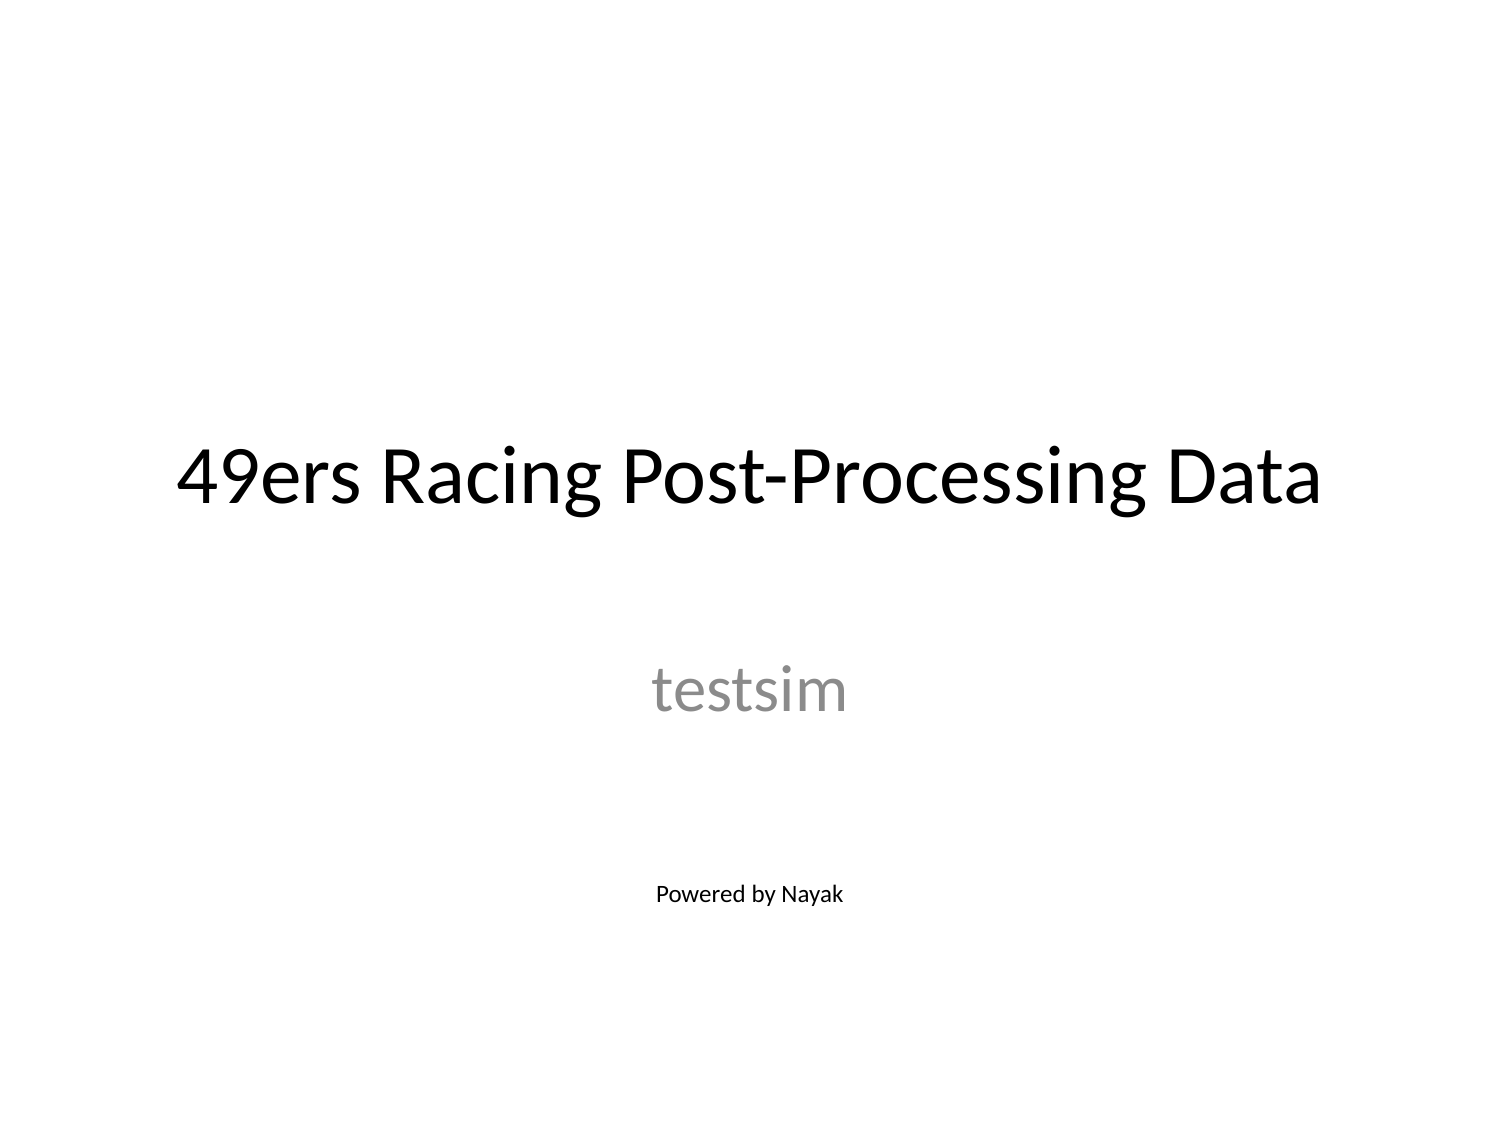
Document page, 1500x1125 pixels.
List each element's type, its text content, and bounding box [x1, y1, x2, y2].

title 49ers Racing Post-Processing Data [112, 349, 1388, 591]
text_box Powered by Nayak [641, 825, 859, 915]
subtitle testsim [225, 637, 1275, 925]
